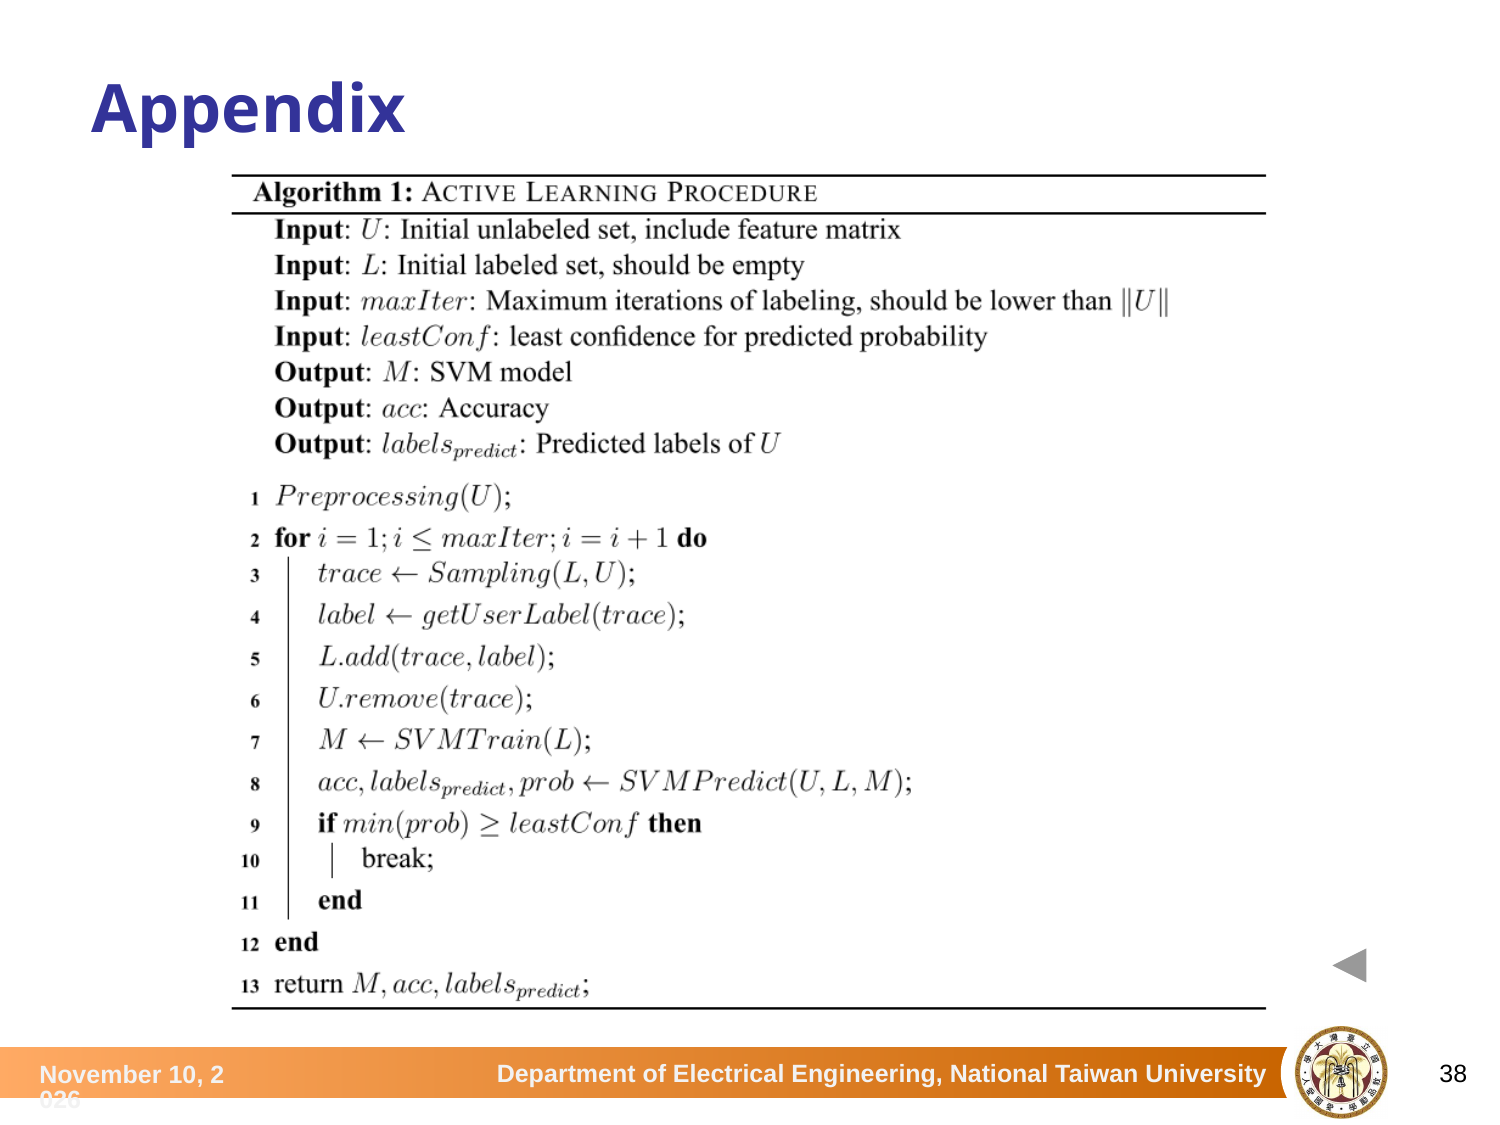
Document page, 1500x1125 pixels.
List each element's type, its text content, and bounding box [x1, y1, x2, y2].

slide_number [24, 1046, 243, 1101]
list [227, 166, 1271, 1017]
picture [1294, 1026, 1388, 1119]
title Appendix [76, 40, 1427, 183]
text_box [1304, 936, 1392, 995]
slide_number 38 [1340, 1033, 1483, 1112]
